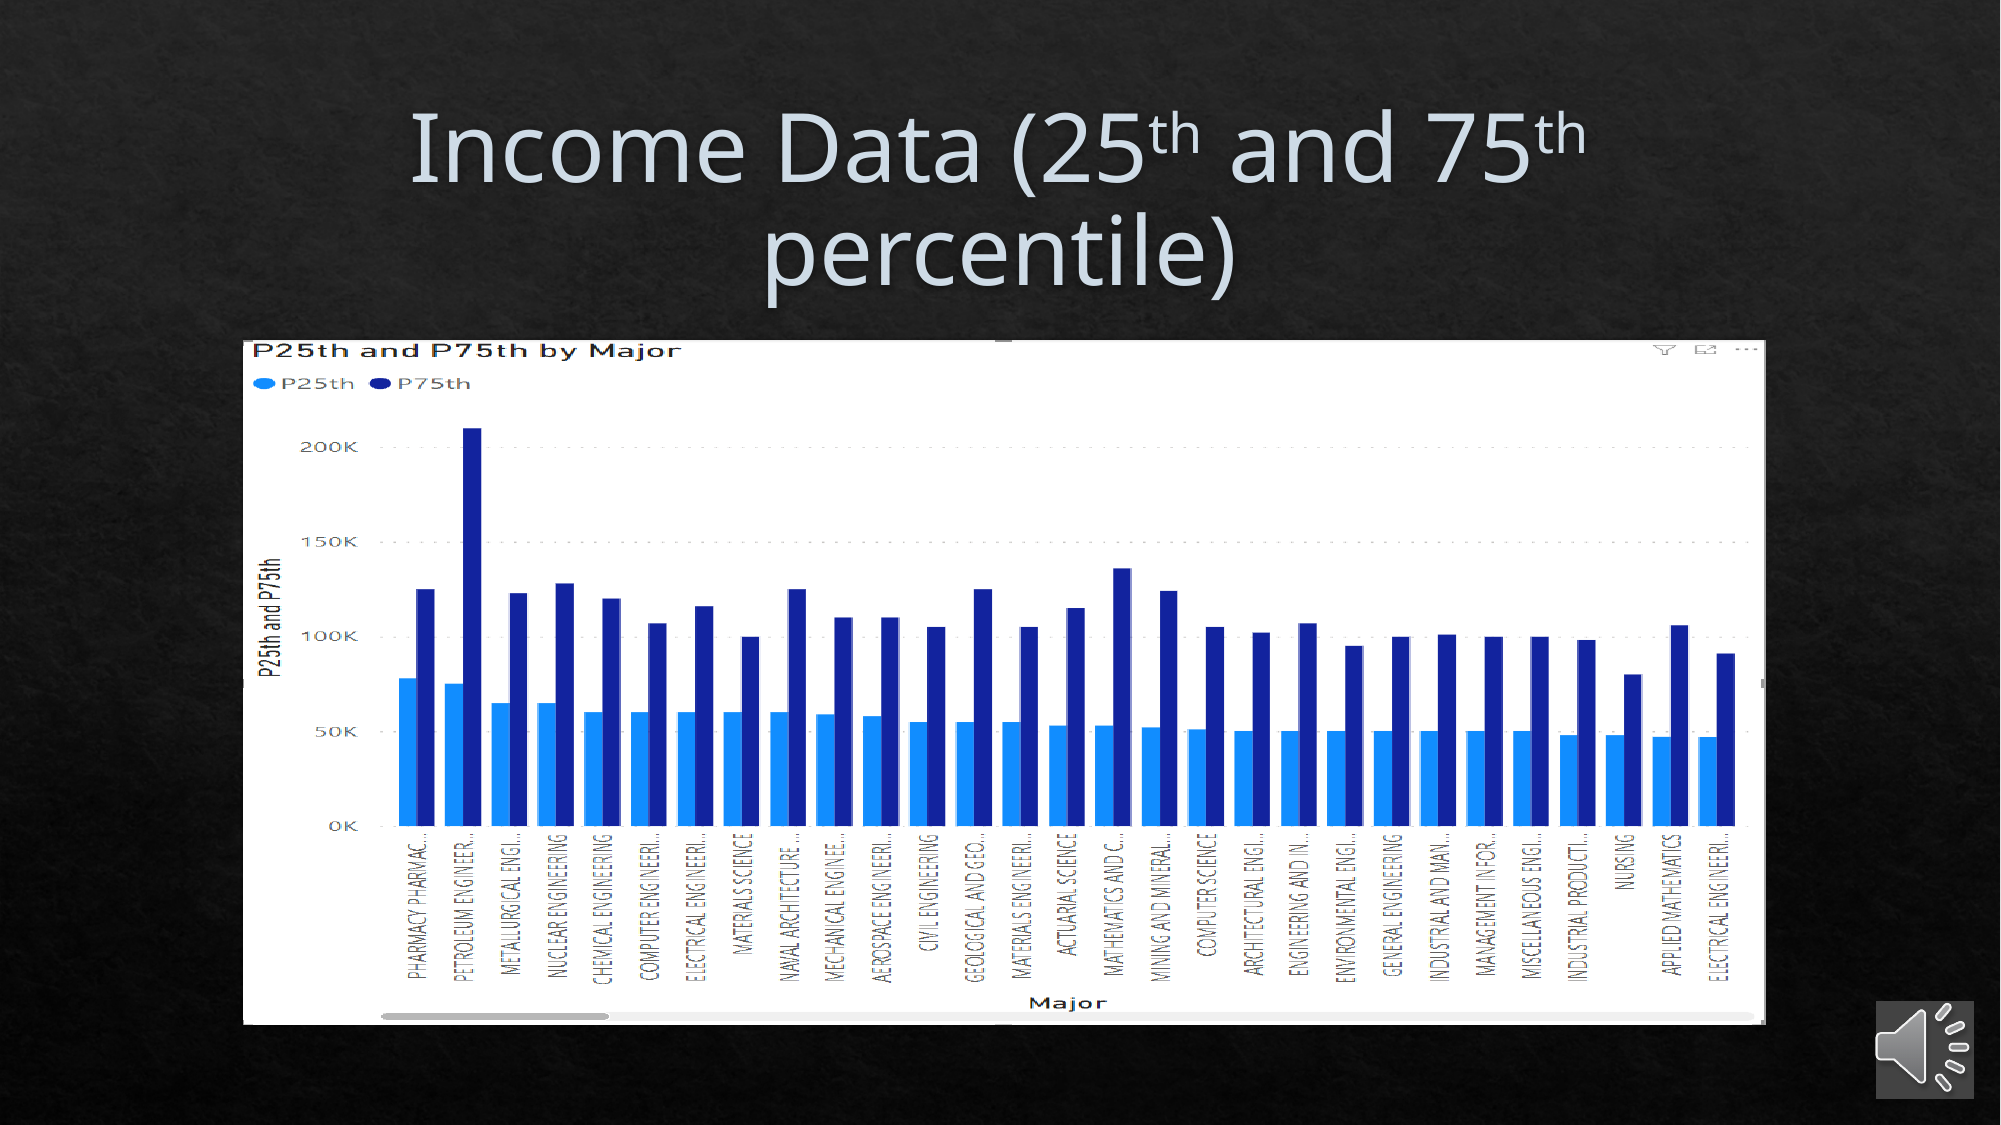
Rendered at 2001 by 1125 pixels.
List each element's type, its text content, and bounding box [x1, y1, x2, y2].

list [243, 340, 1767, 1026]
picture [1874, 999, 1976, 1101]
title Income Data (25th and 75th percentile) [149, 99, 1849, 307]
